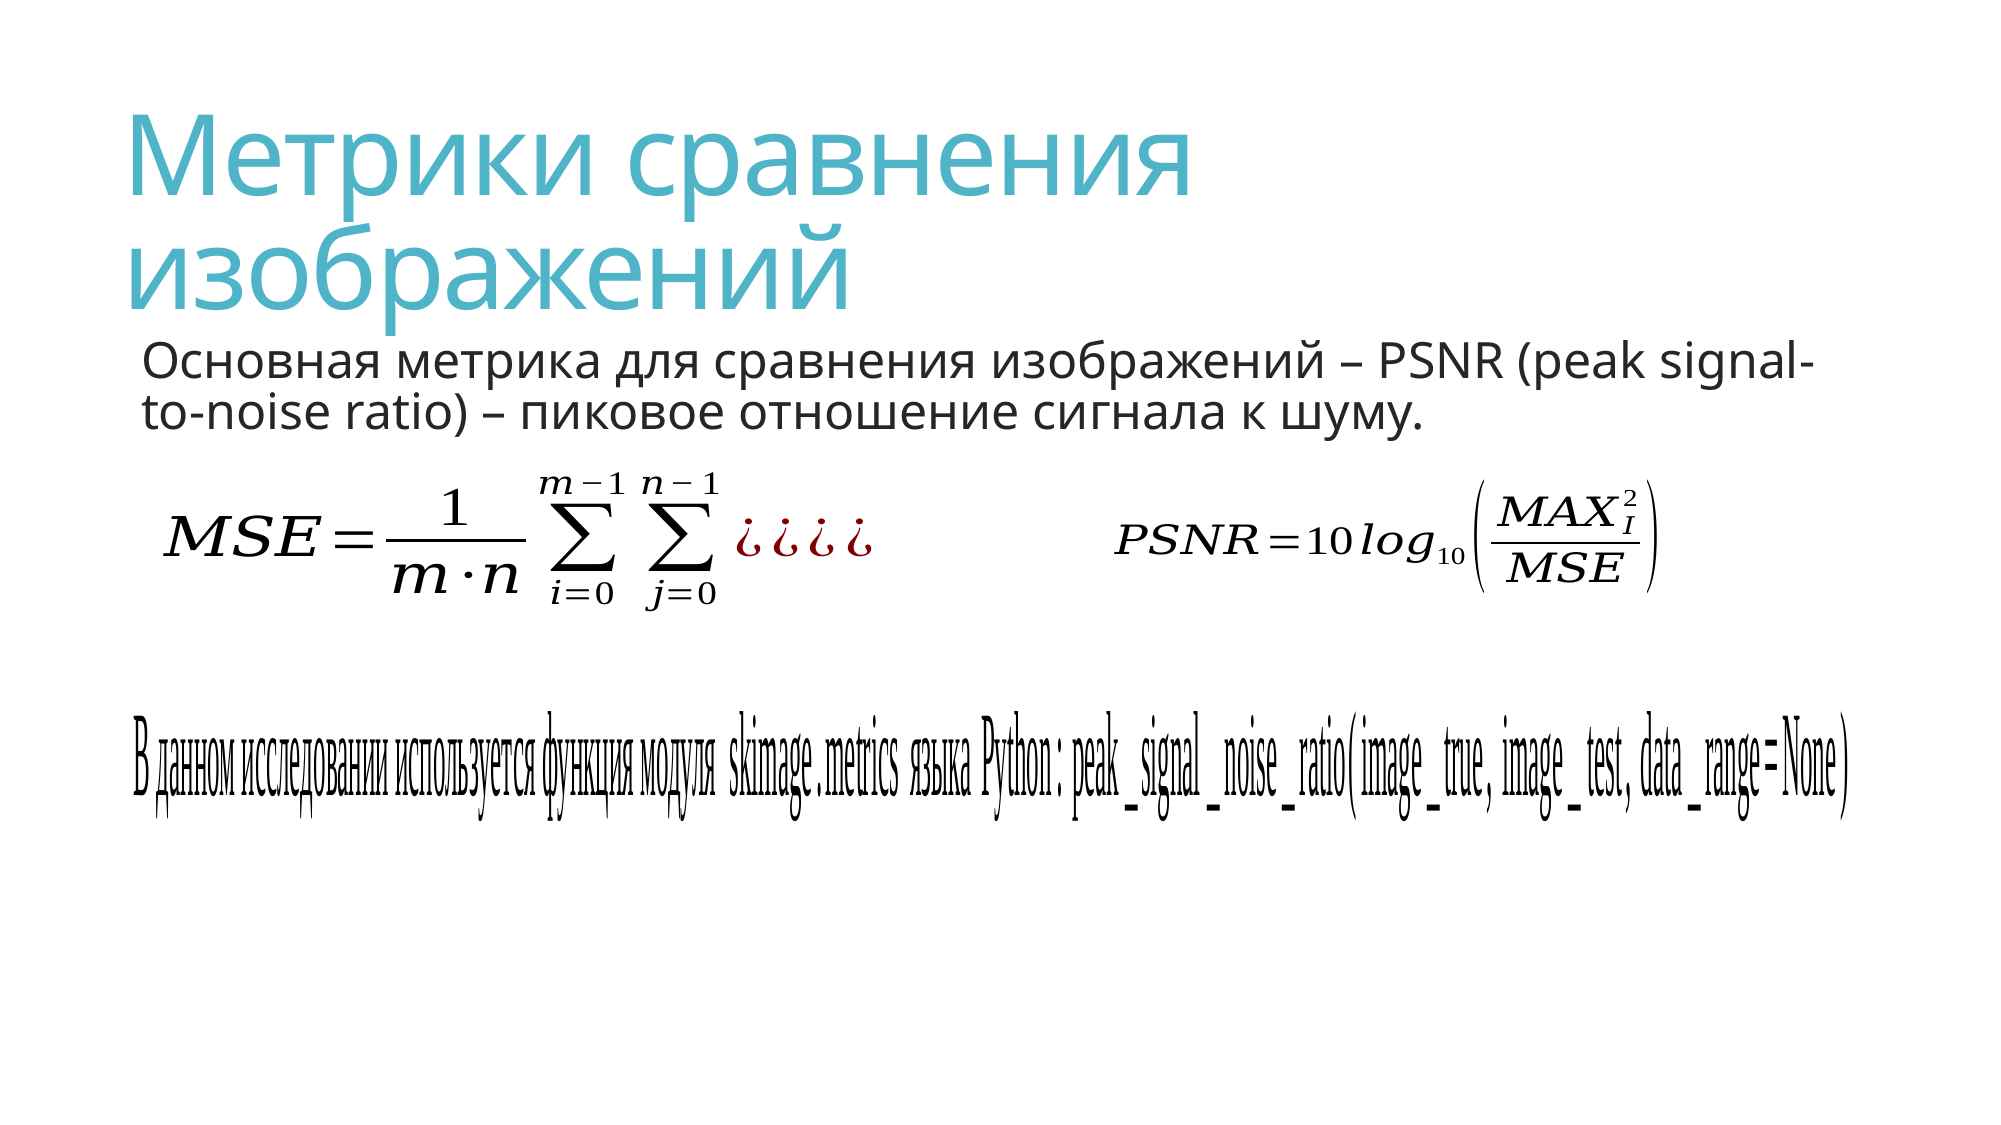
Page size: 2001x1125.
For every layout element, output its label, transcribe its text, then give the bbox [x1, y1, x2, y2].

list Основная метрика для сравнения изображений – PSNR (peak signal-to-noise ratio) – пиковое отношение сигнала к шуму. [111, 329, 1876, 464]
title Метрики сравнения изображений [107, 81, 1875, 354]
